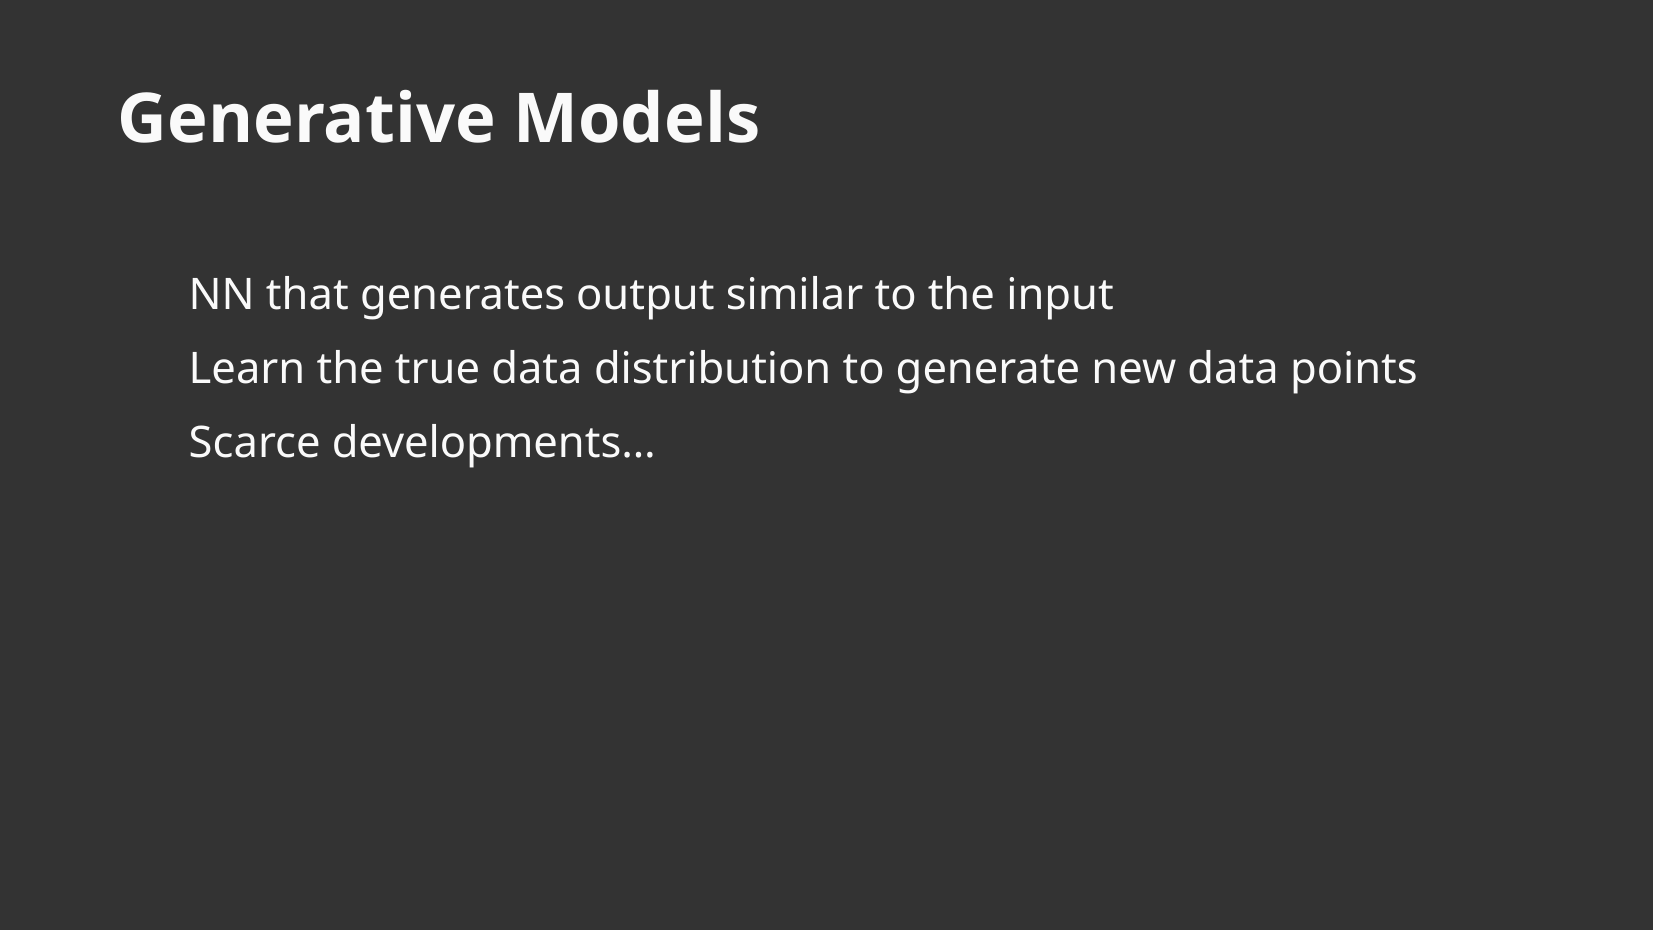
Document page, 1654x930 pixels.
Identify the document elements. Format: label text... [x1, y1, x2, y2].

text_box Generative Models [117, 73, 1571, 156]
text_box NN that generates output similar to the input Learn the true data distribution to generate new data points Scarce developments… [117, 265, 1535, 805]
